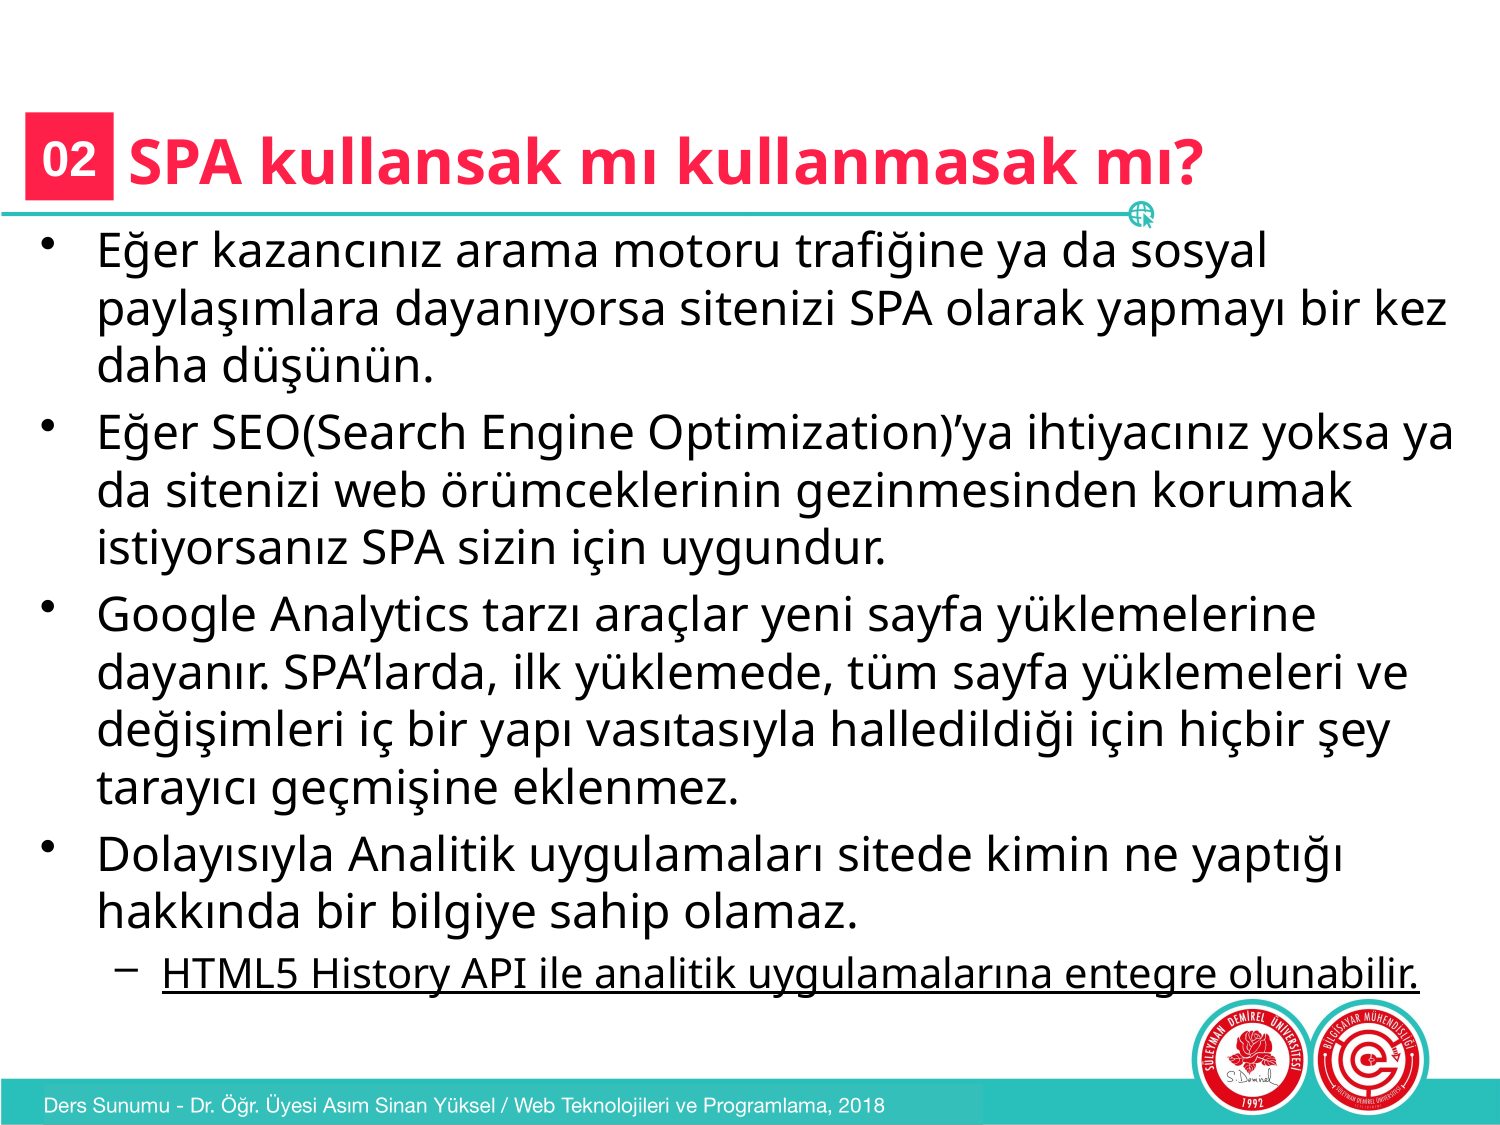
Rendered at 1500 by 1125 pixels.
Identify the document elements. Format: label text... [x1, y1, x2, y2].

title SPA kullansak mı kullanmasak mı? [113, 37, 1263, 205]
list Eğer kazancınız arama motoru trafiğine ya da sosyal paylaşımlara dayanıyorsa sitenizi SPA olarak yapmayı bir kez daha düşünün. Eğer SEO(Search Engine Optimization)’ya ihtiyacınız yoksa ya da sitenizi web örümceklerinin gezinmesinden korumak istiyorsanız SPA sizin için uygundur. Google Analytics tarzı araçlar yeni sayfa yüklemelerine dayanır. SPA’larda, ilk yüklemede, tüm sayfa yüklemeleri ve değişimleri iç bir yapı vasıtasıyla halledildiği için hiçbir şey tarayıcı geçmişine eklenmez. Dolayısıyla Analitik uygulamaları sitede kimin ne yaptığı hakkında bir bilgiye sahip olamaz. HTML5 History API ile analitik uygulamalarına entegre olunabilir. [24, 212, 1475, 1063]
text_box 02 [25, 112, 114, 201]
picture [0, 0, 1500, 1125]
